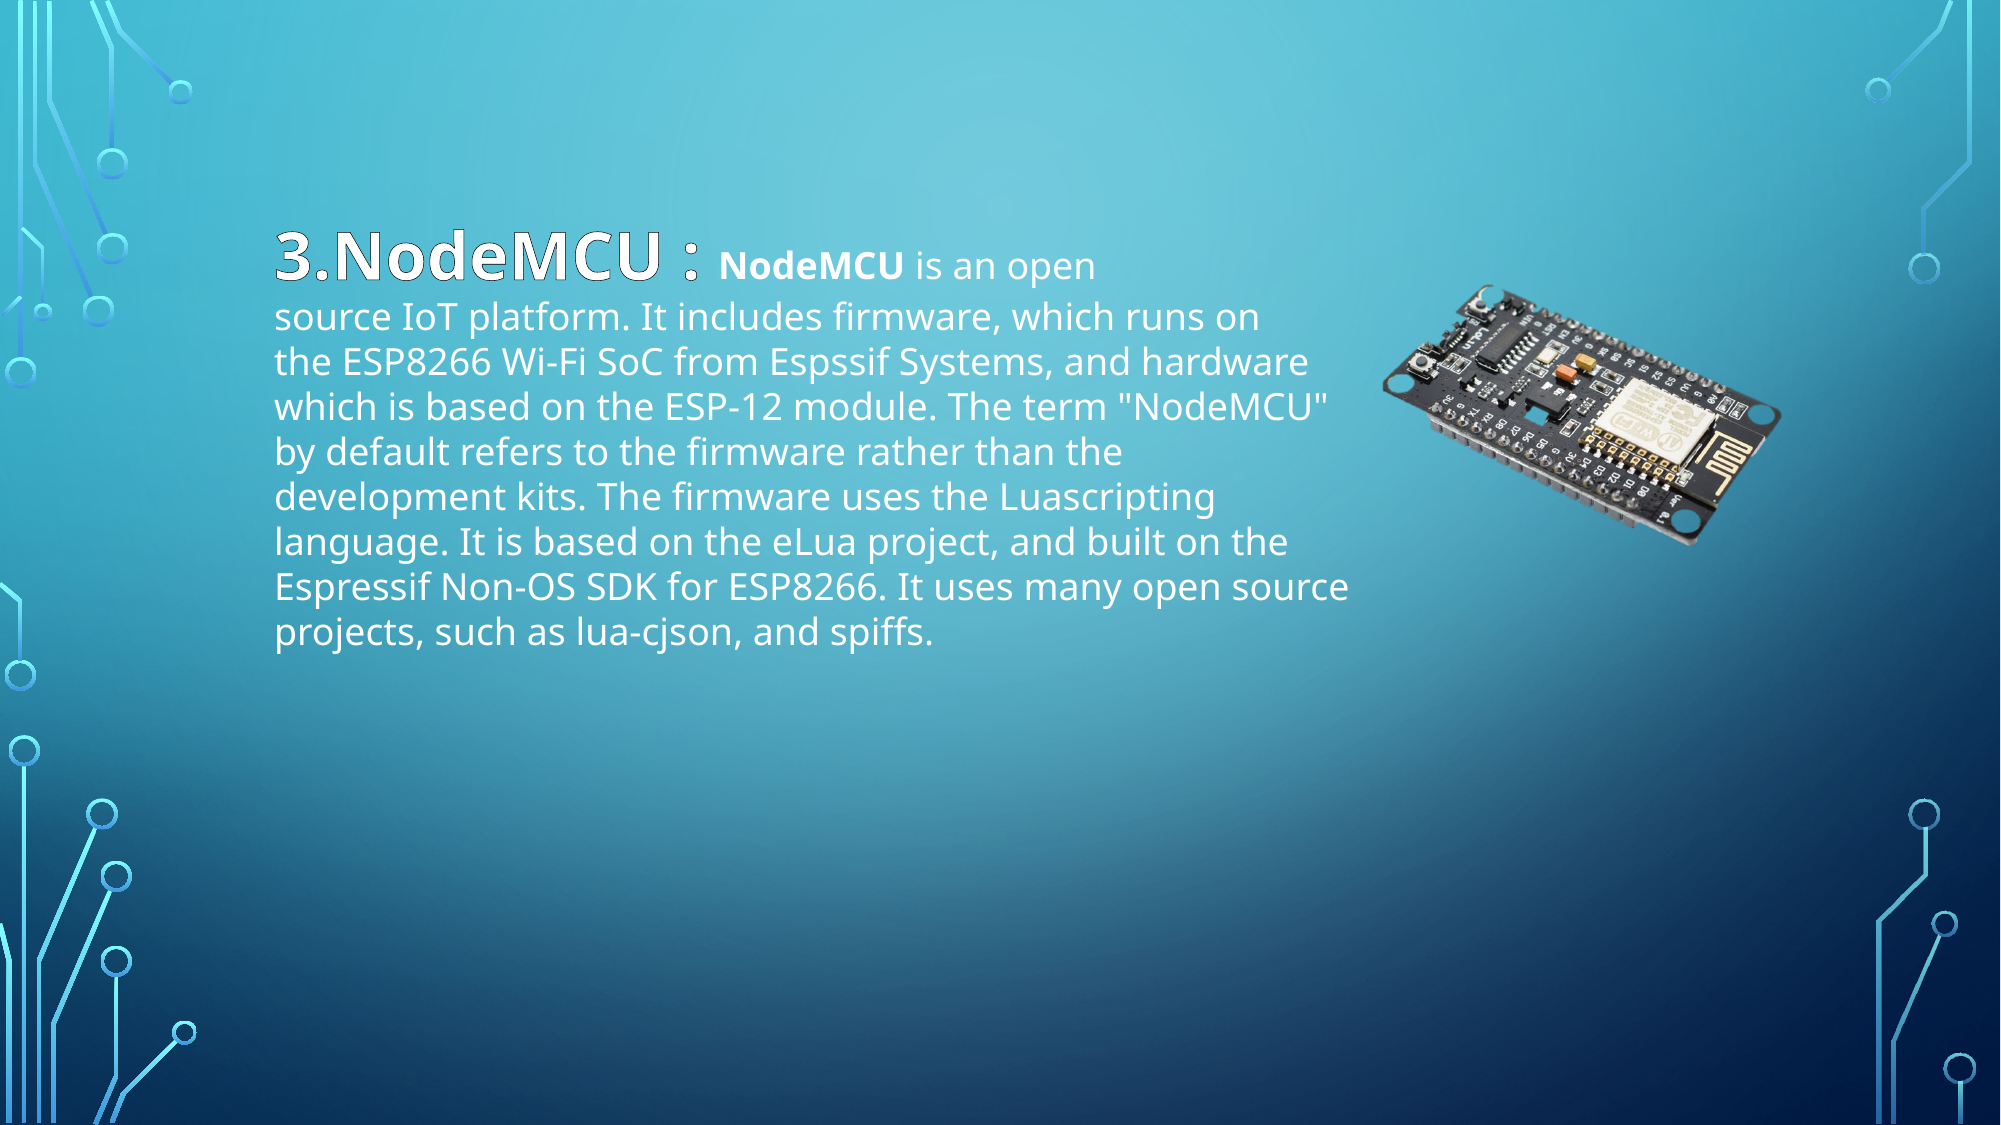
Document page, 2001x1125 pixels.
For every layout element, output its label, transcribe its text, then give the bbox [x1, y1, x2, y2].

text_box 3.NodeMCU : NodeMCU is an open source IoT platform. It includes firmware, which runs on the ESP8266 Wi-Fi SoC from Espssif Systems, and hardware which is based on the ESP-12 module. The term "NodeMCU" by default refers to the firmware rather than the development kits. The firmware uses the Luascripting language. It is based on the eLua project, and built on the Espressif Non-OS SDK for ESP8266. It uses many open source projects, such as lua-cjson, and spiffs. [259, 206, 1370, 661]
picture [1368, 205, 1795, 630]
